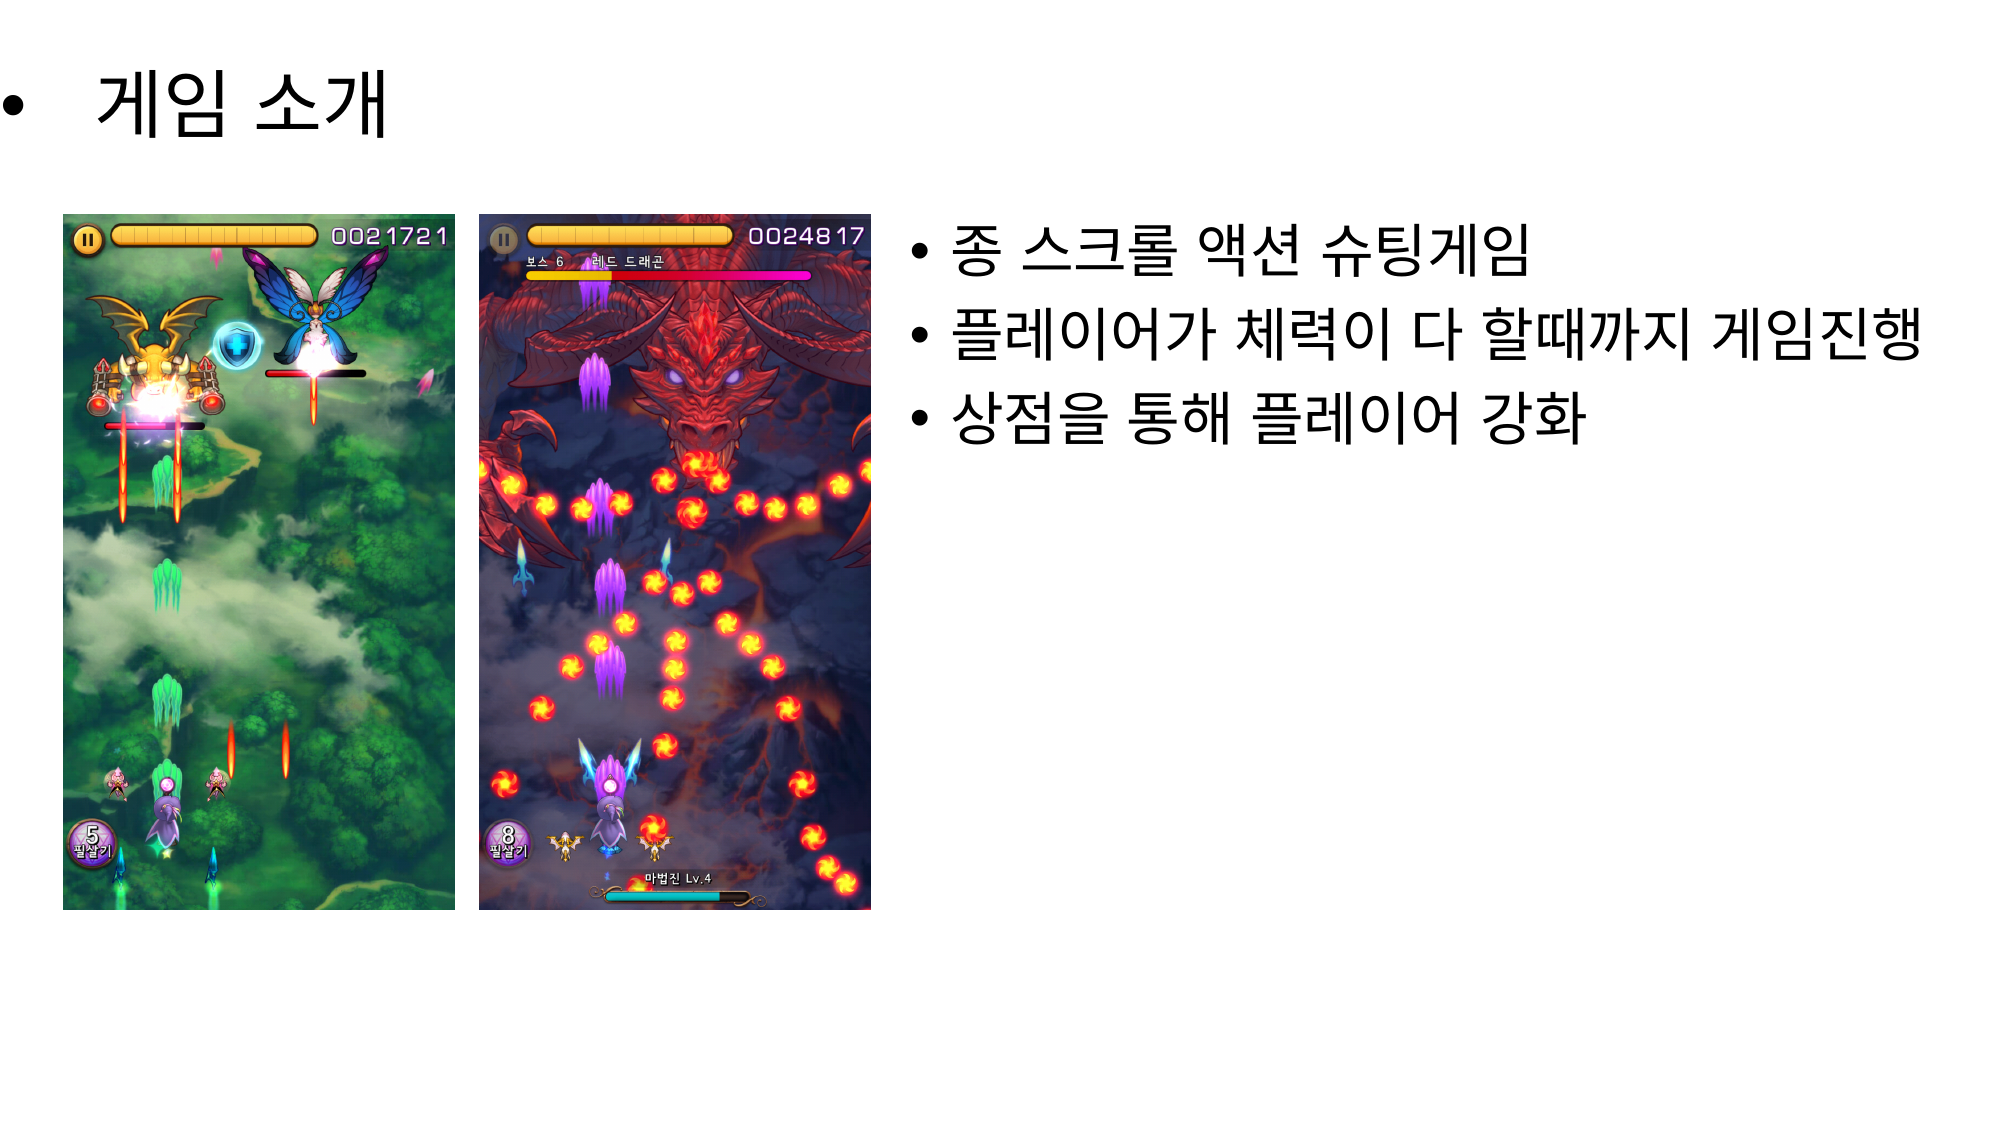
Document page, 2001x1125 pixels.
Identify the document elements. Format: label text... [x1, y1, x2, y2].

picture [63, 214, 455, 911]
picture [479, 214, 871, 911]
list 종 스크롤 액션 슈팅게임 플레이어가 체력이 다 할때까지 게임진행 상점을 통해 플레이어 강화 [894, 214, 1967, 481]
title 게임 소개 [0, 0, 1711, 218]
